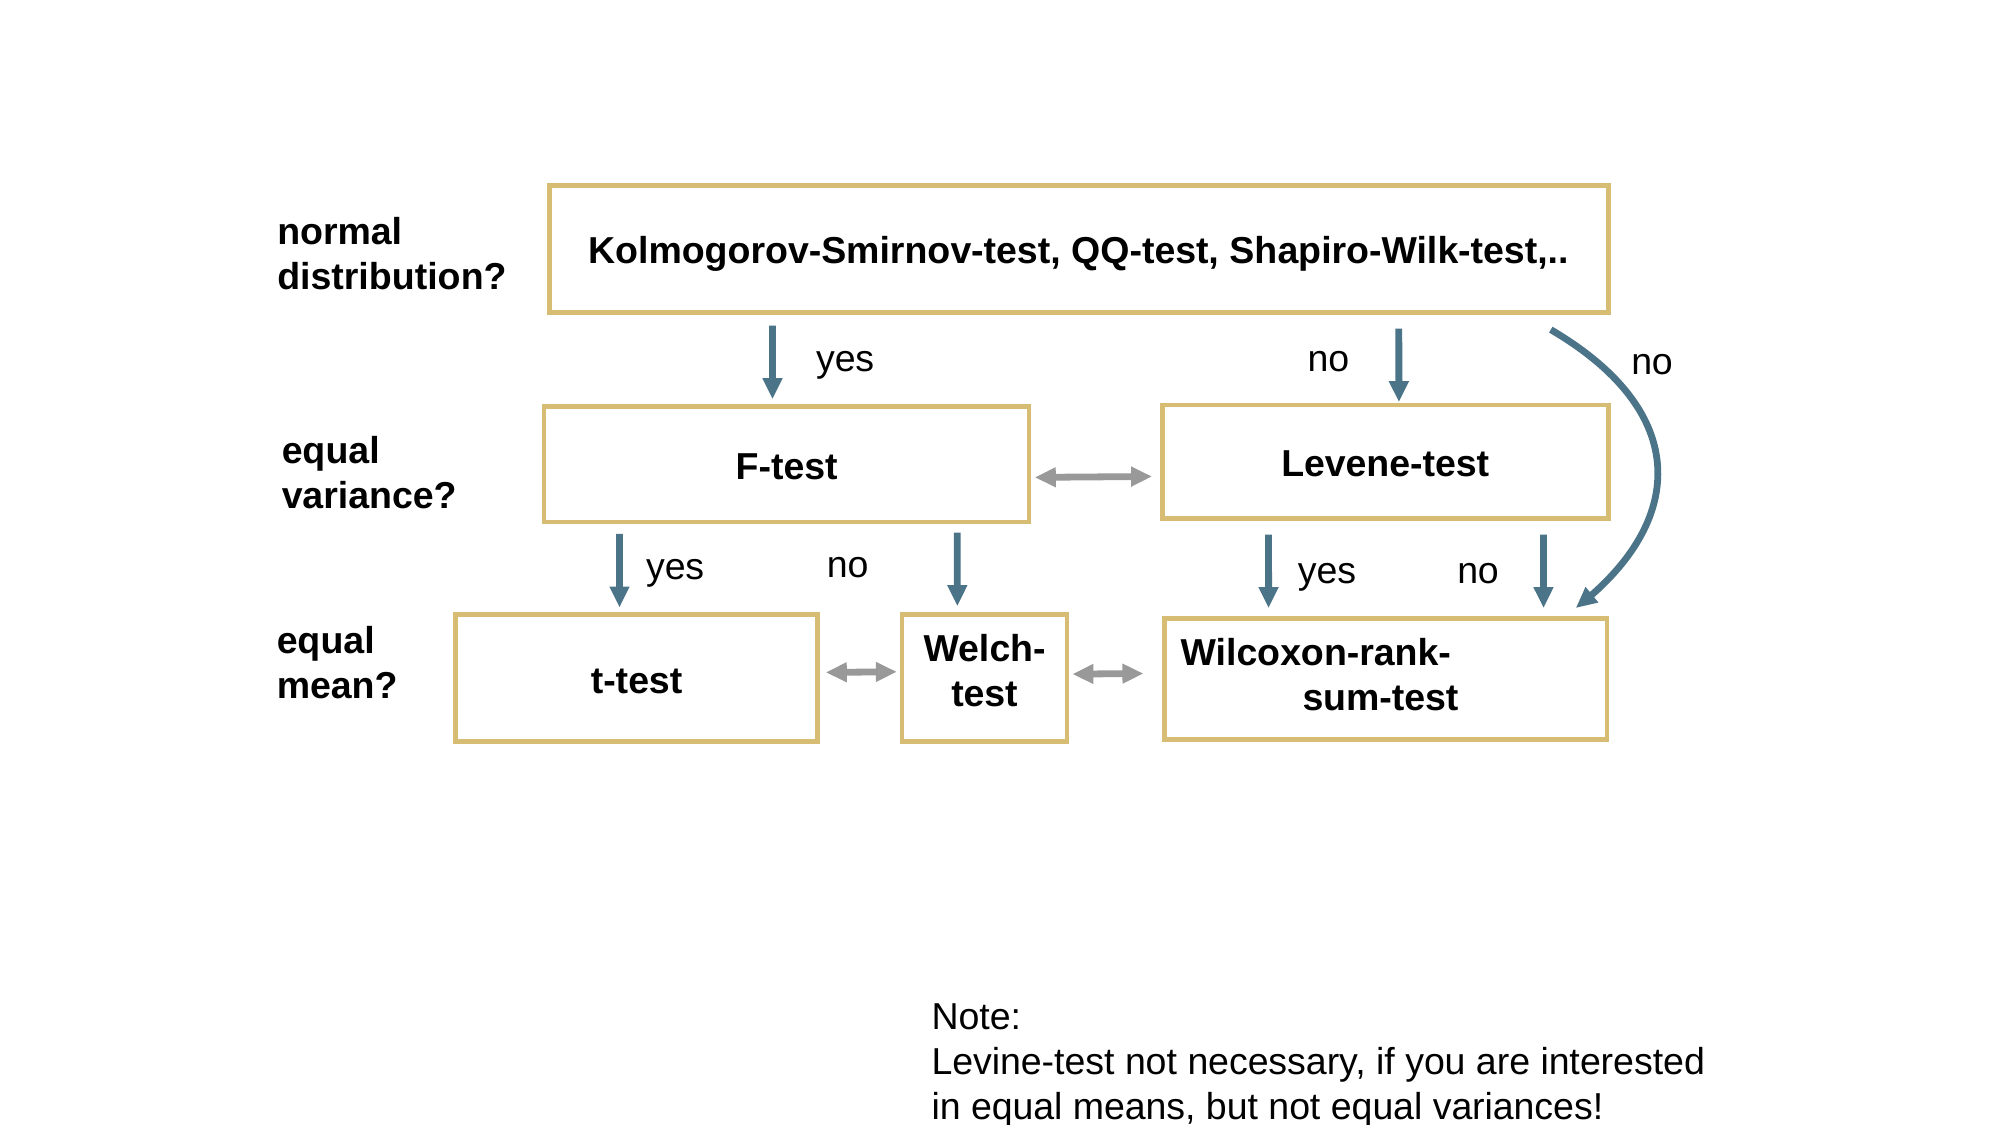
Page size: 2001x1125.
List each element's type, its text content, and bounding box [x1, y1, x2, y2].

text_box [262, 185, 1733, 742]
text_box Note: Levine-test not necessary, if you are interested in equal means, but not equal variances! [916, 984, 1722, 1125]
